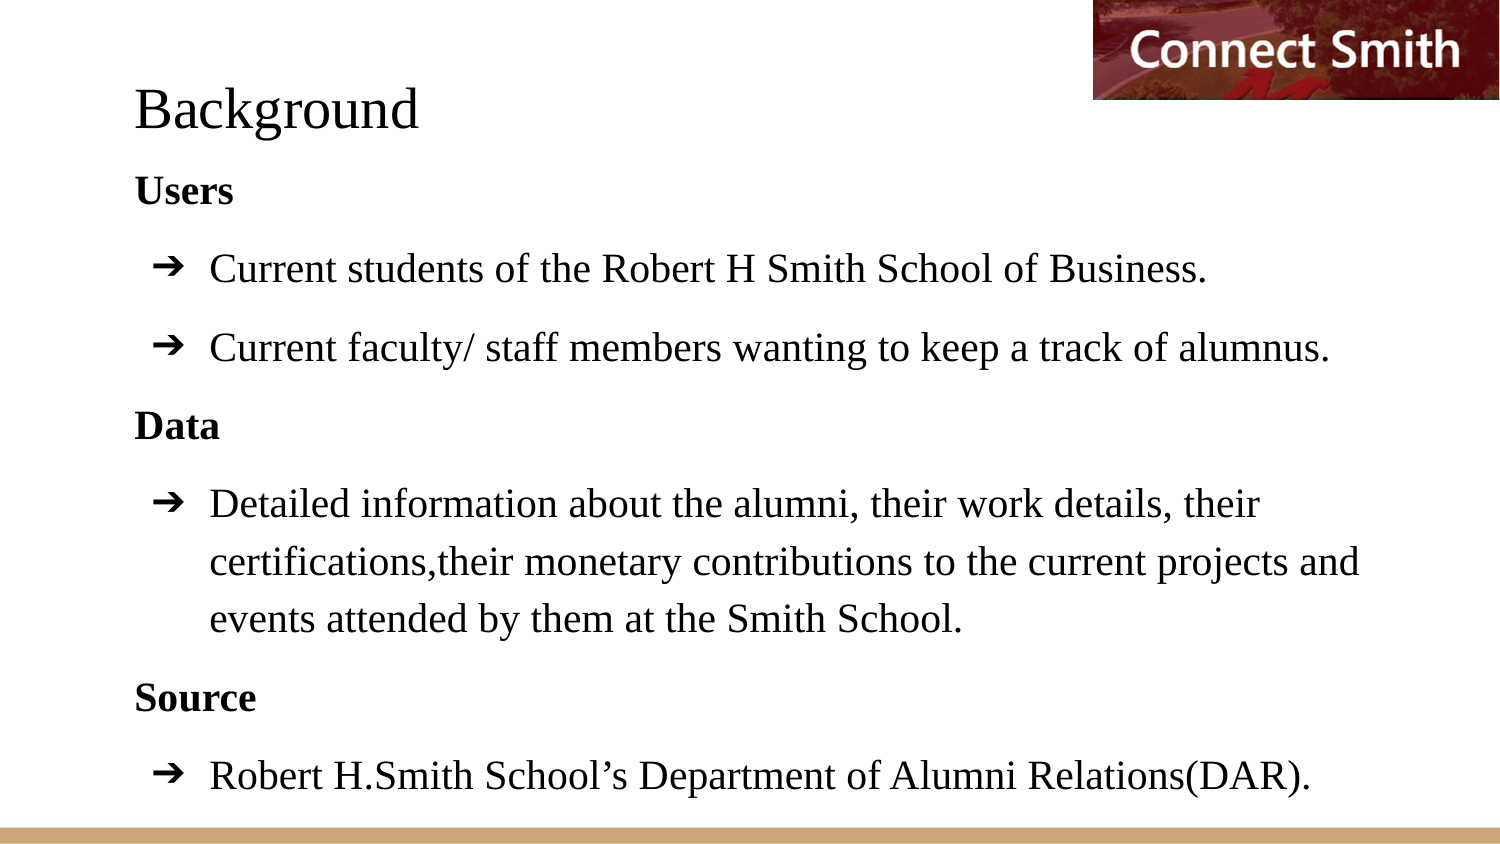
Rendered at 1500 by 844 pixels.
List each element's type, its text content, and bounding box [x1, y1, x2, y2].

title Background [119, 18, 614, 156]
picture [1093, 0, 1500, 100]
list Users Current students of the Robert H Smith School of Business. Current faculty/ staff members wanting to keep a track of alumnus. Data Detailed information about the alumni, their work details, their certifications,their monetary contributions to the current projects and events attended by them at the Smith School. Source Robert H.Smith School’s Department of Alumni Relations(DAR). [119, 140, 1381, 818]
